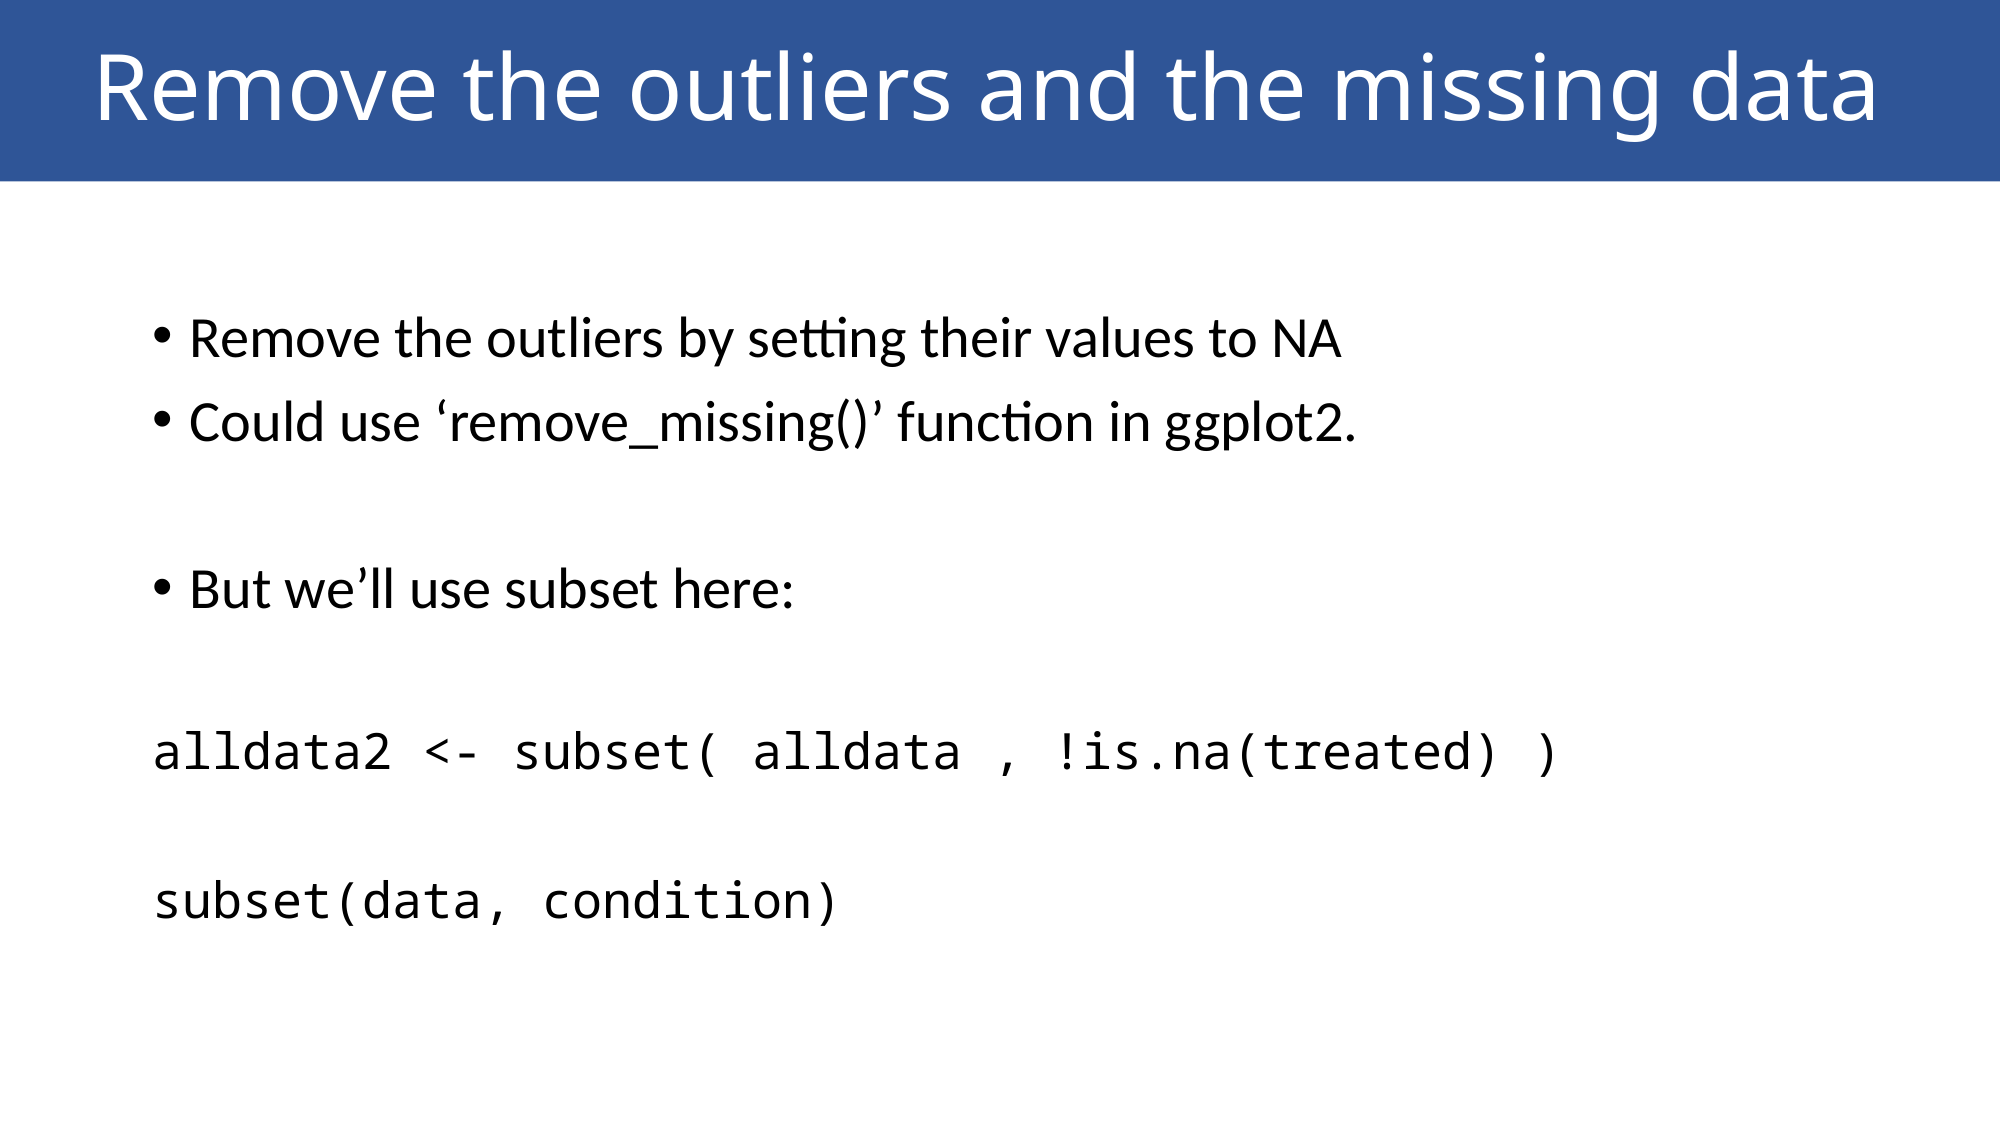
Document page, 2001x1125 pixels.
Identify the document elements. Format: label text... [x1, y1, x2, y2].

list Remove the outliers by setting their values to NA Could use ‘remove_missing()’ function in ggplot2. But we’ll use subset here: alldata2 <- subset( alldata , !is.na(treated) ) subset(data, condition) [137, 299, 1863, 1014]
title Remove the outliers and the missing data [0, 0, 2000, 182]
